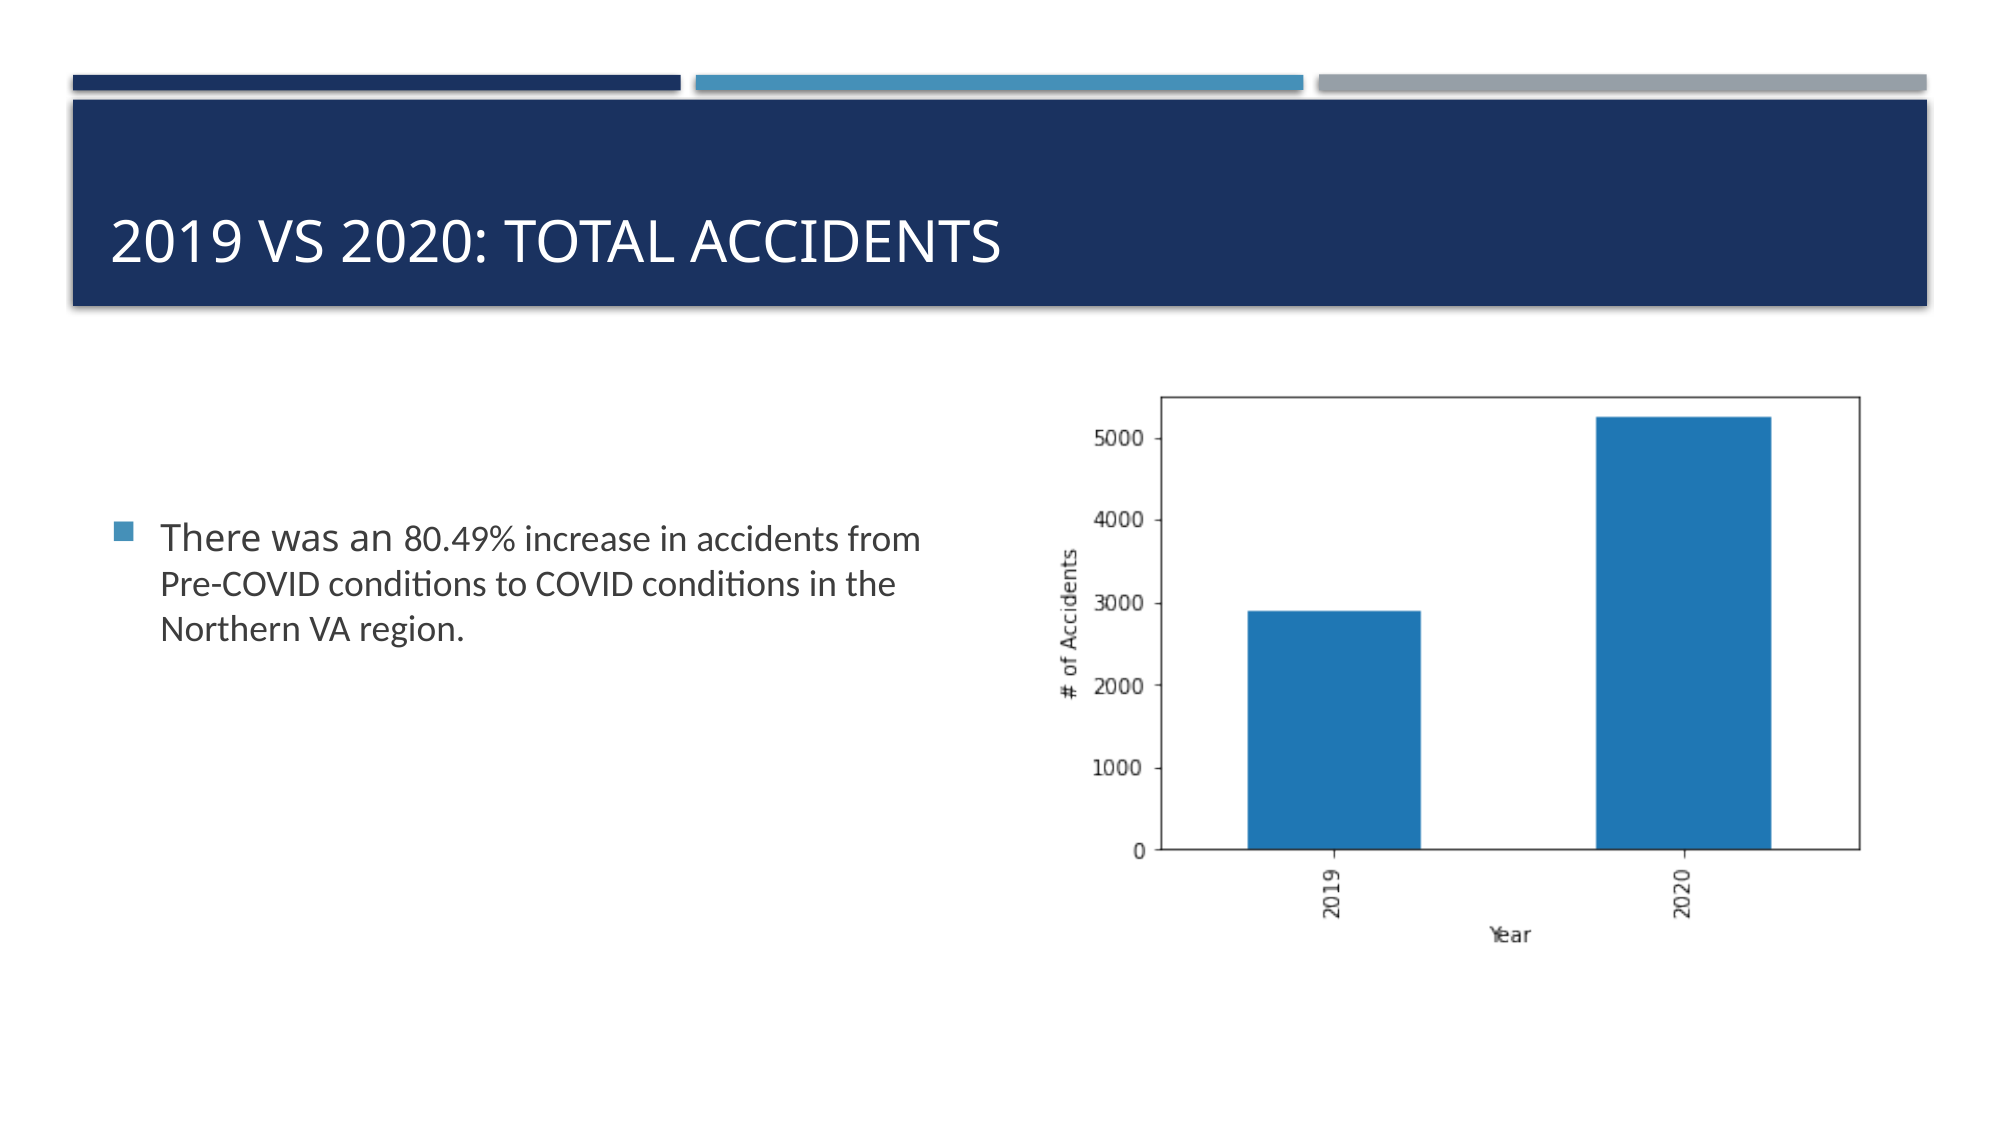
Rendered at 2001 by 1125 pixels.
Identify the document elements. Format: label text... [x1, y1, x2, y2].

title 2019 vs 2020: Total accidents [95, 119, 1905, 282]
list There was an 80.49% increase in accidents from Pre-COVID conditions to COVID conditions in the Northern VA region. [95, 382, 985, 845]
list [1047, 381, 1872, 962]
